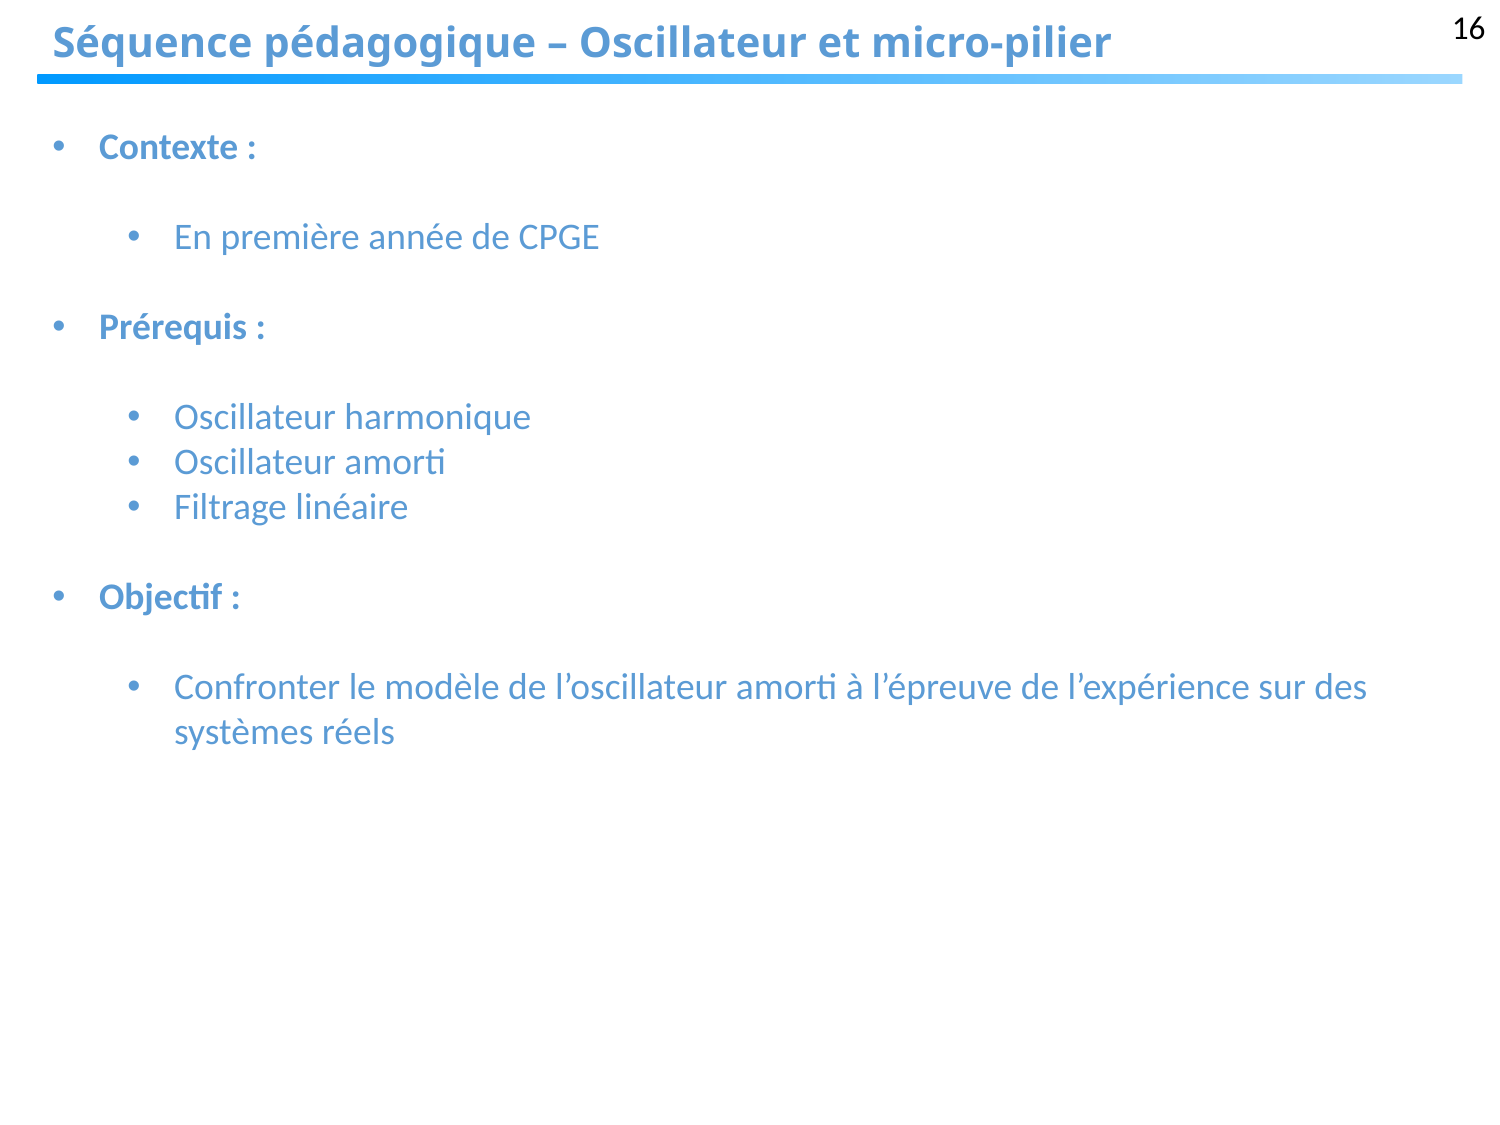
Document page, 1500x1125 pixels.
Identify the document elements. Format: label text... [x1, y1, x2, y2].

title Séquence pédagogique – Oscillateur et micro-pilier [37, 12, 1463, 75]
text_box Contexte : En première année de CPGE Prérequis : Oscillateur harmonique Oscillateur amorti Filtrage linéaire Objectif : Confronter le modèle de l’oscillateur amorti à l’épreuve de l’expérience sur des systèmes réels [37, 115, 1463, 805]
text_box 16 [1387, 0, 1500, 54]
text_box [37, 75, 1463, 84]
